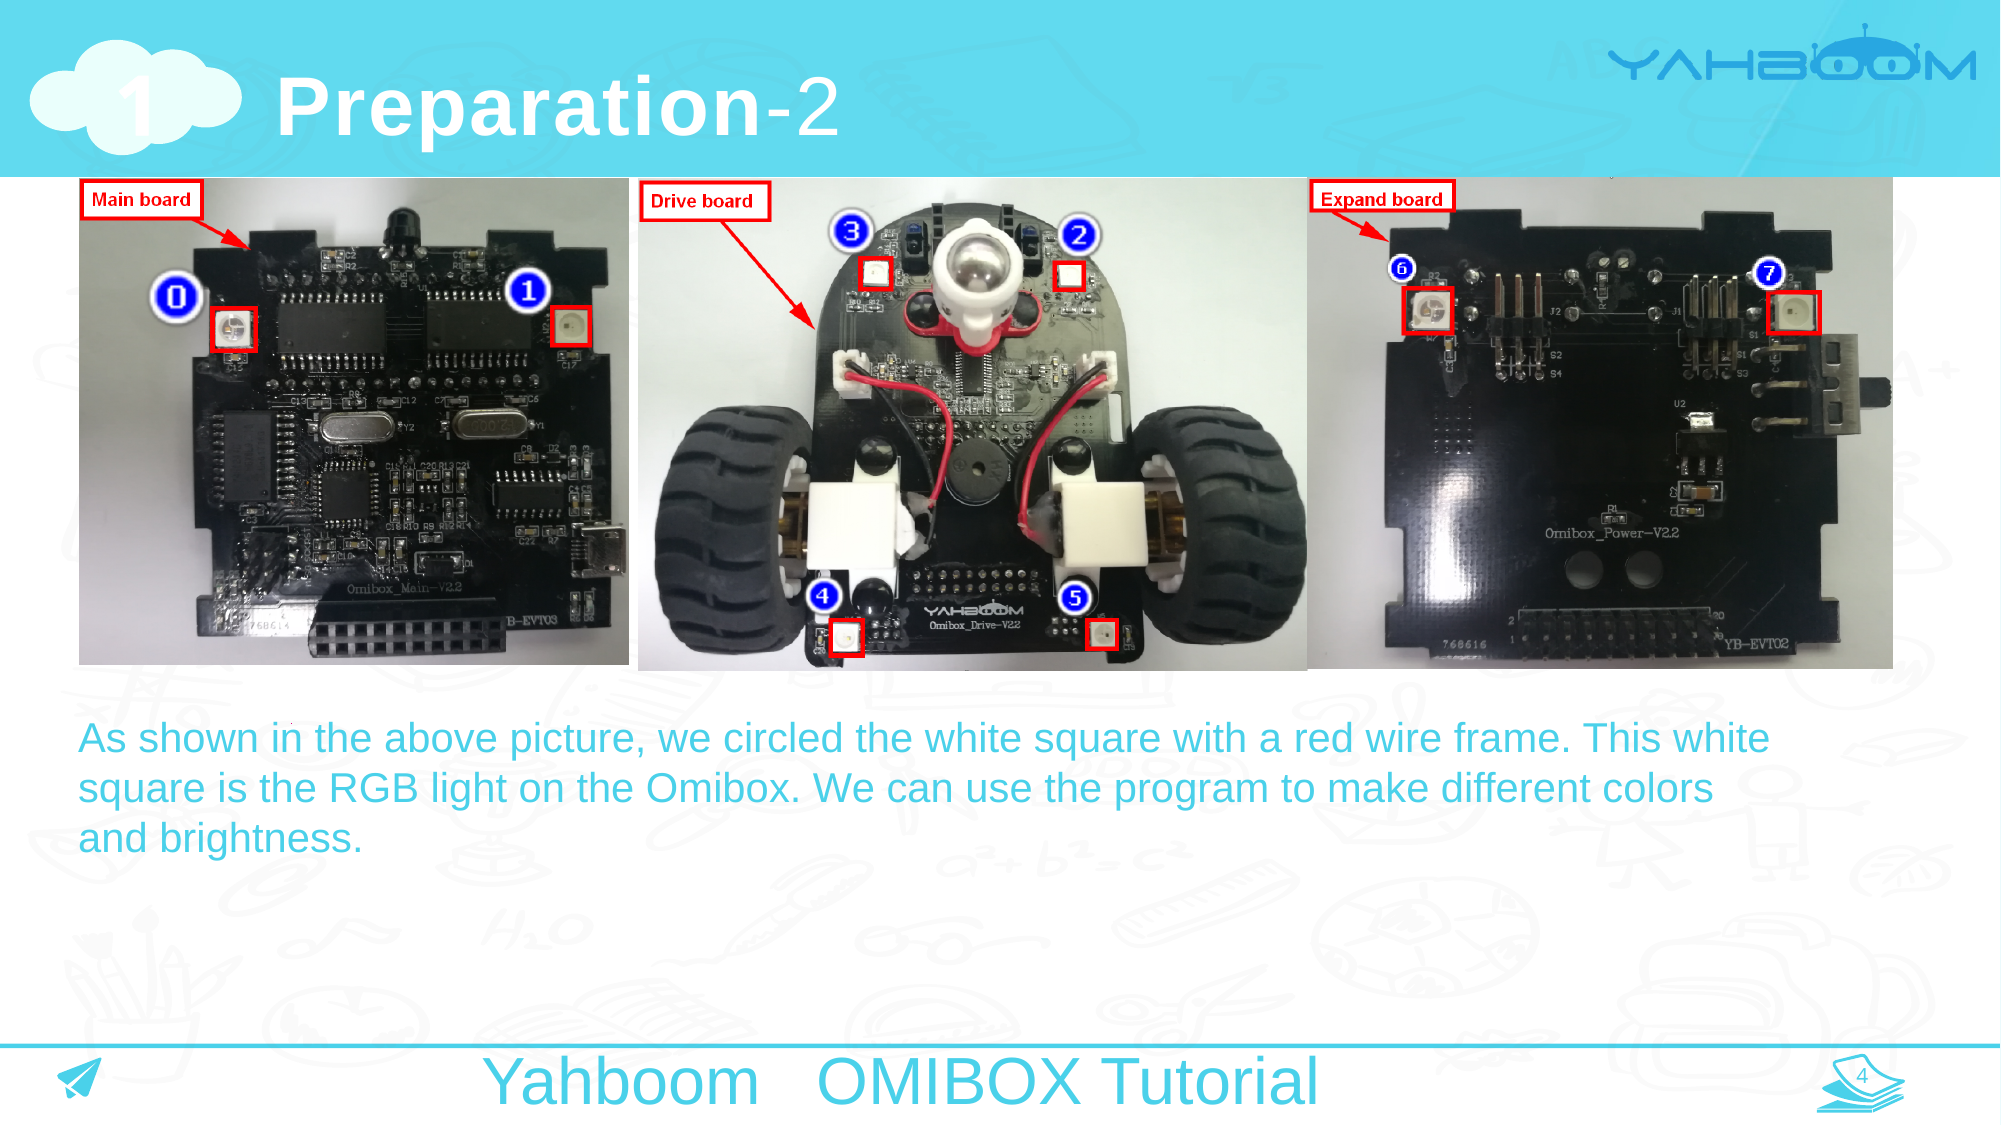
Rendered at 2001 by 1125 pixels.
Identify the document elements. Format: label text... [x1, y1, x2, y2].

picture [79, 178, 629, 665]
picture [0, 0, 2001, 1125]
text_box As shown in the above picture, we circled the white square with a red wire frame. This white square is the RGB light on the Omibox. We can use the program to make different colors and brightness. [63, 702, 1805, 868]
text_box Yahboom OMIBOX Tutorial [466, 1030, 1336, 1125]
text_box 1 [98, 44, 177, 160]
text_box Preparation-2 [260, 44, 857, 160]
